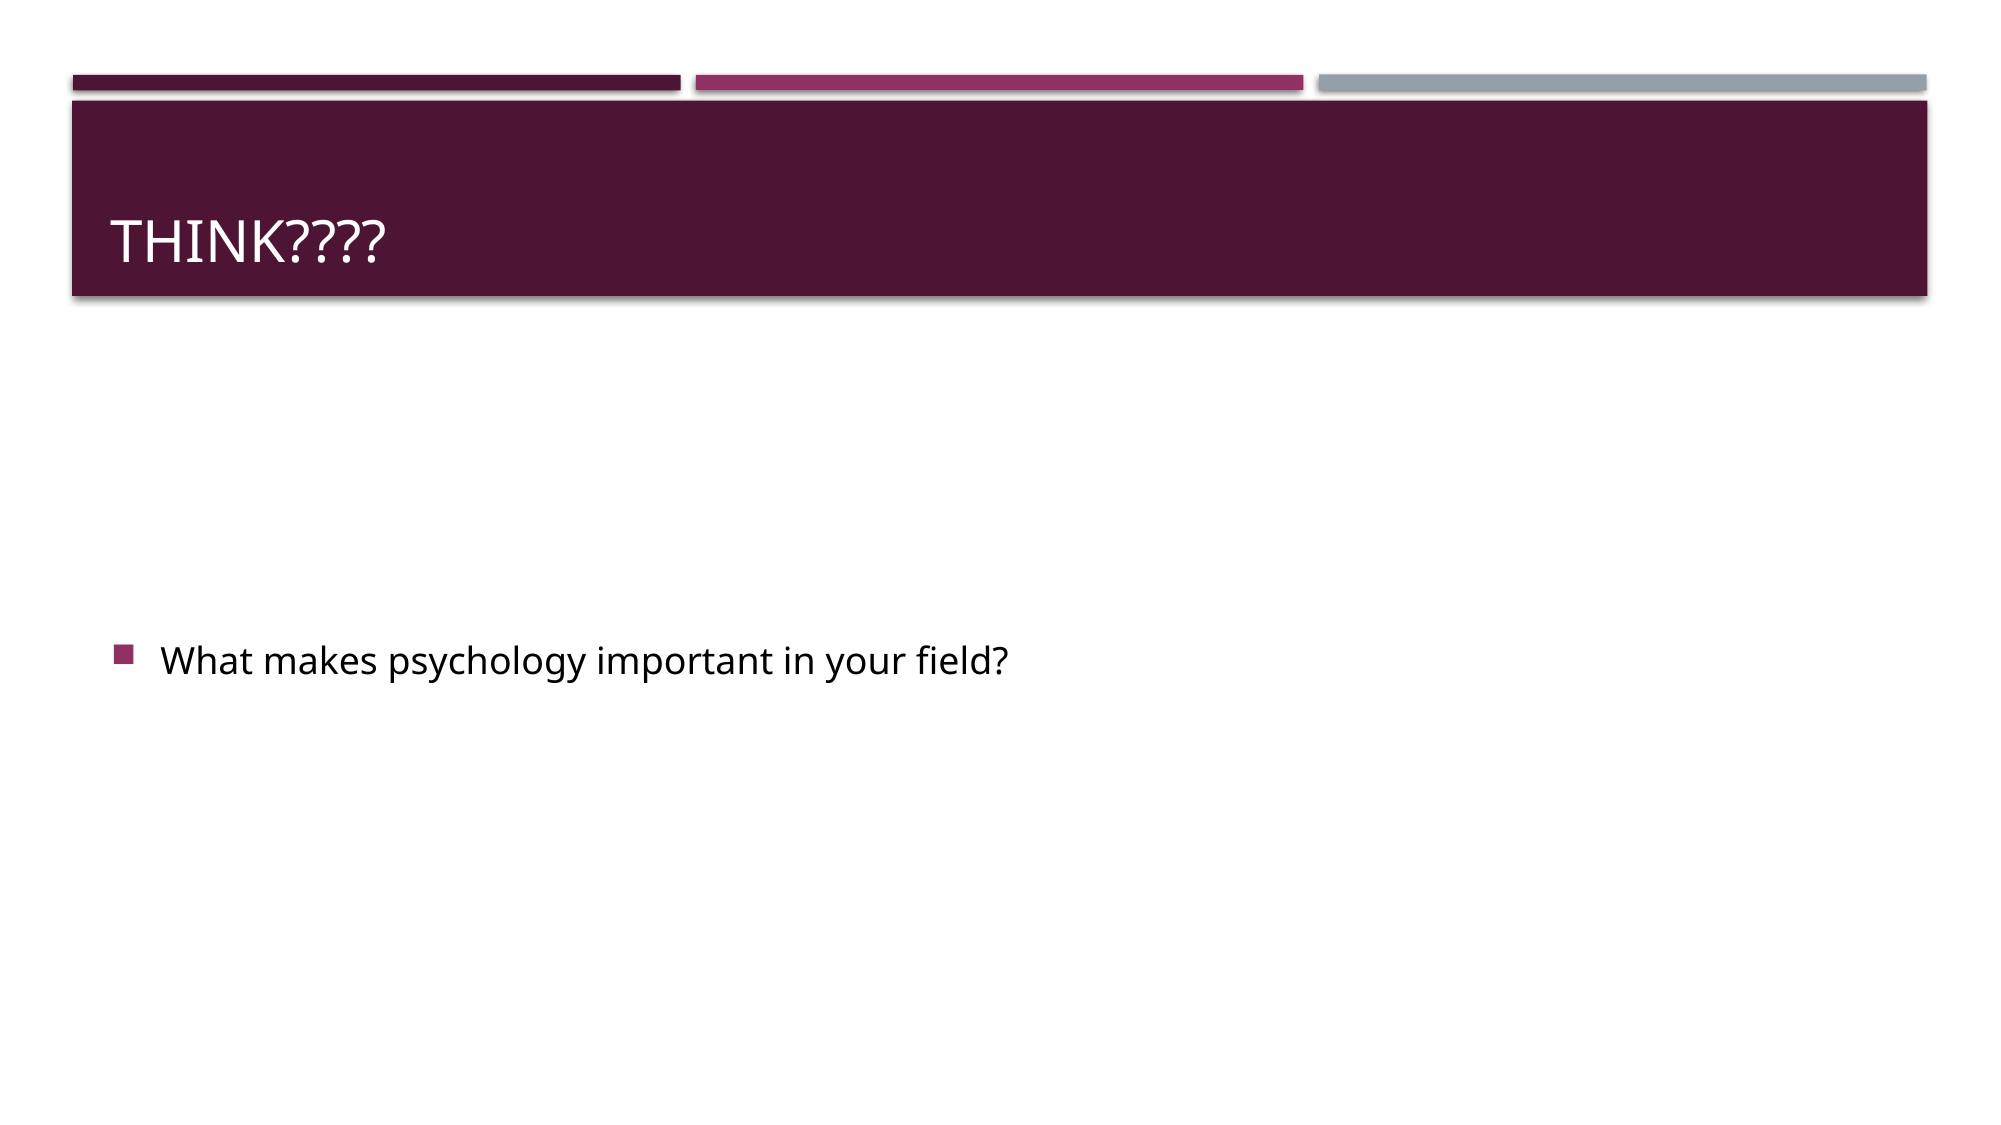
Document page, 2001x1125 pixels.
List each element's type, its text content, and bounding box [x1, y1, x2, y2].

list What makes psychology important in your field? [95, 357, 1905, 962]
title THINK???? [95, 115, 1905, 282]
